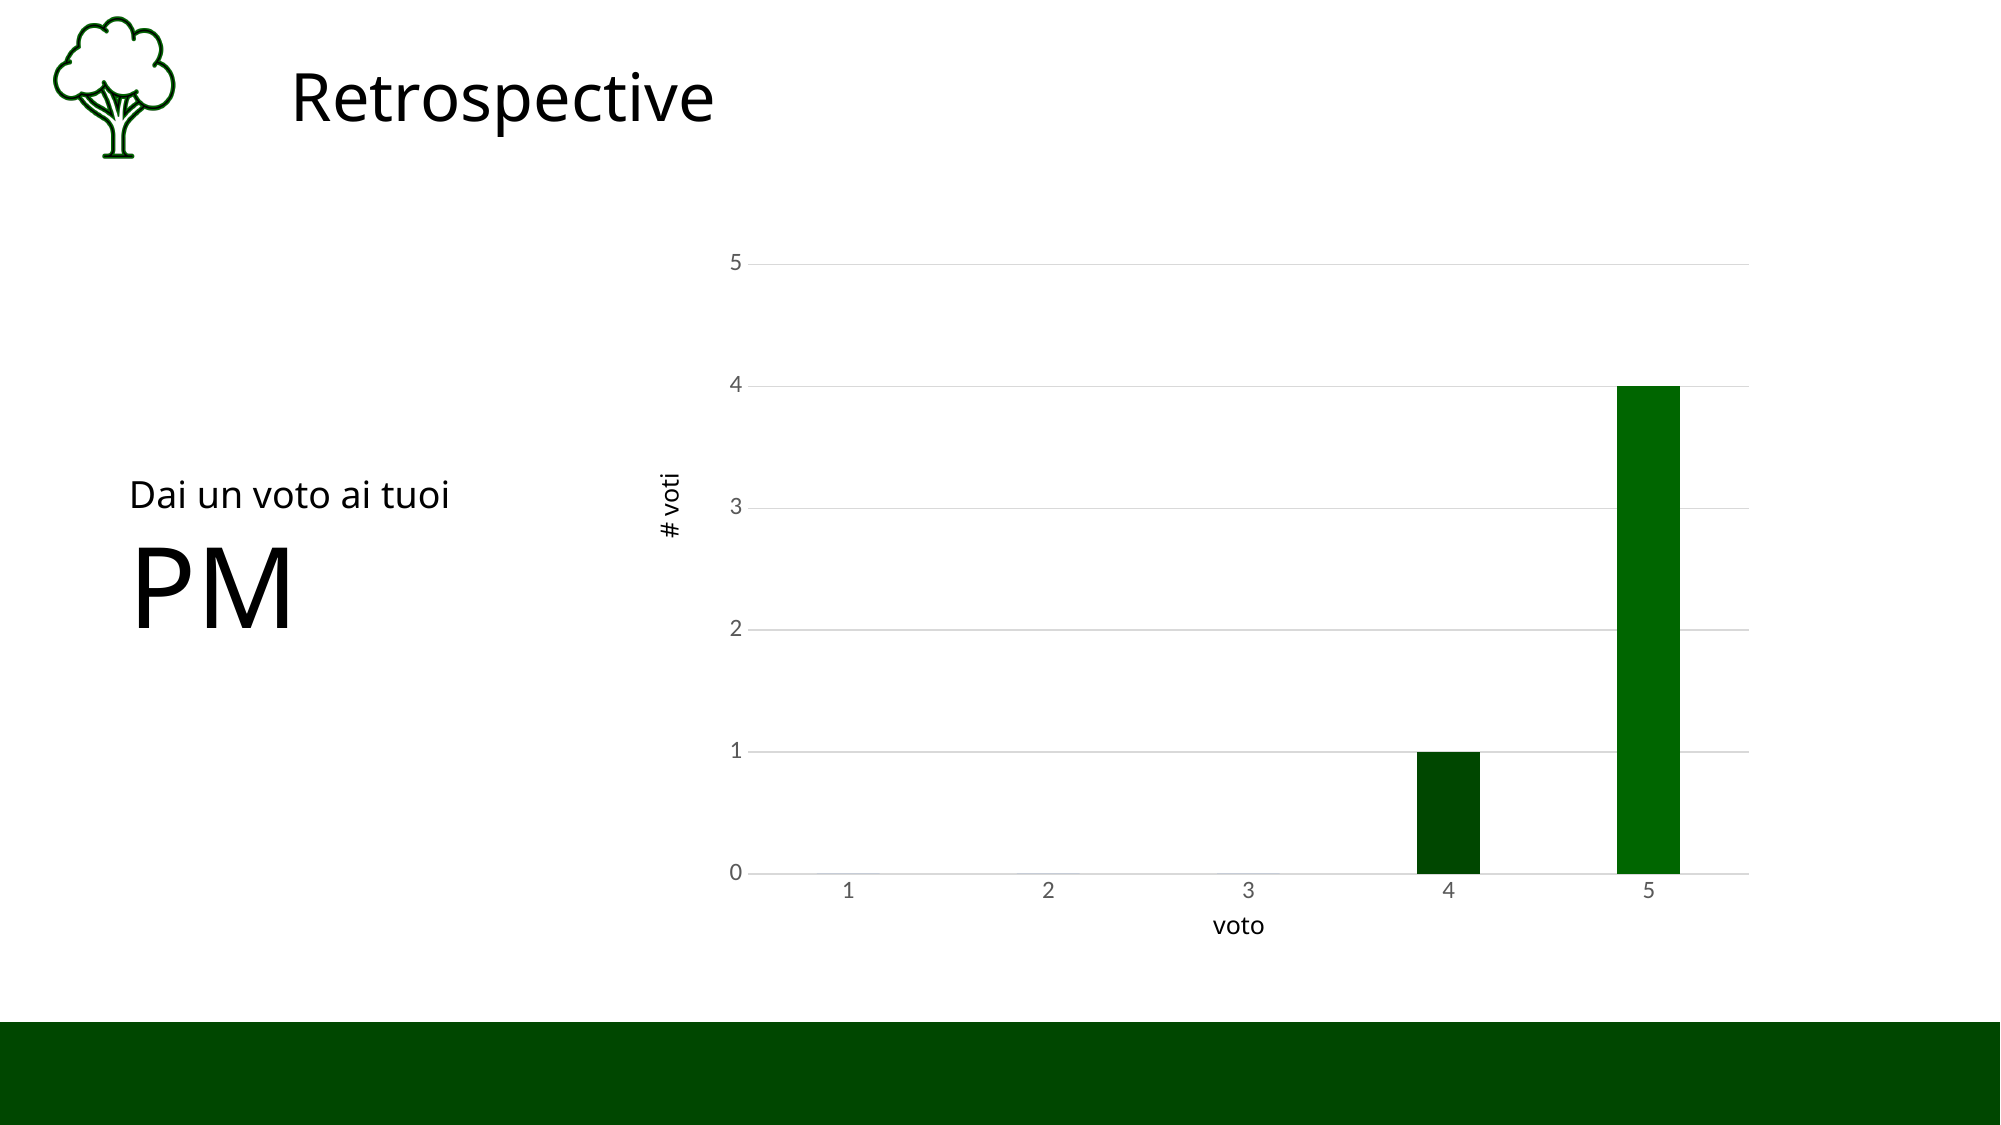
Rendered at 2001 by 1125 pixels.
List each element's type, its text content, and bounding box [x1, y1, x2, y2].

text_box Retrospective [201, 47, 1375, 143]
text_box [0, 1022, 2000, 1125]
text_box # voti [646, 326, 691, 686]
text_box Dai un voto ai tuoi PM [114, 463, 630, 659]
picture [44, 7, 184, 166]
chart [708, 238, 1770, 919]
text_box voto [1059, 919, 1419, 948]
